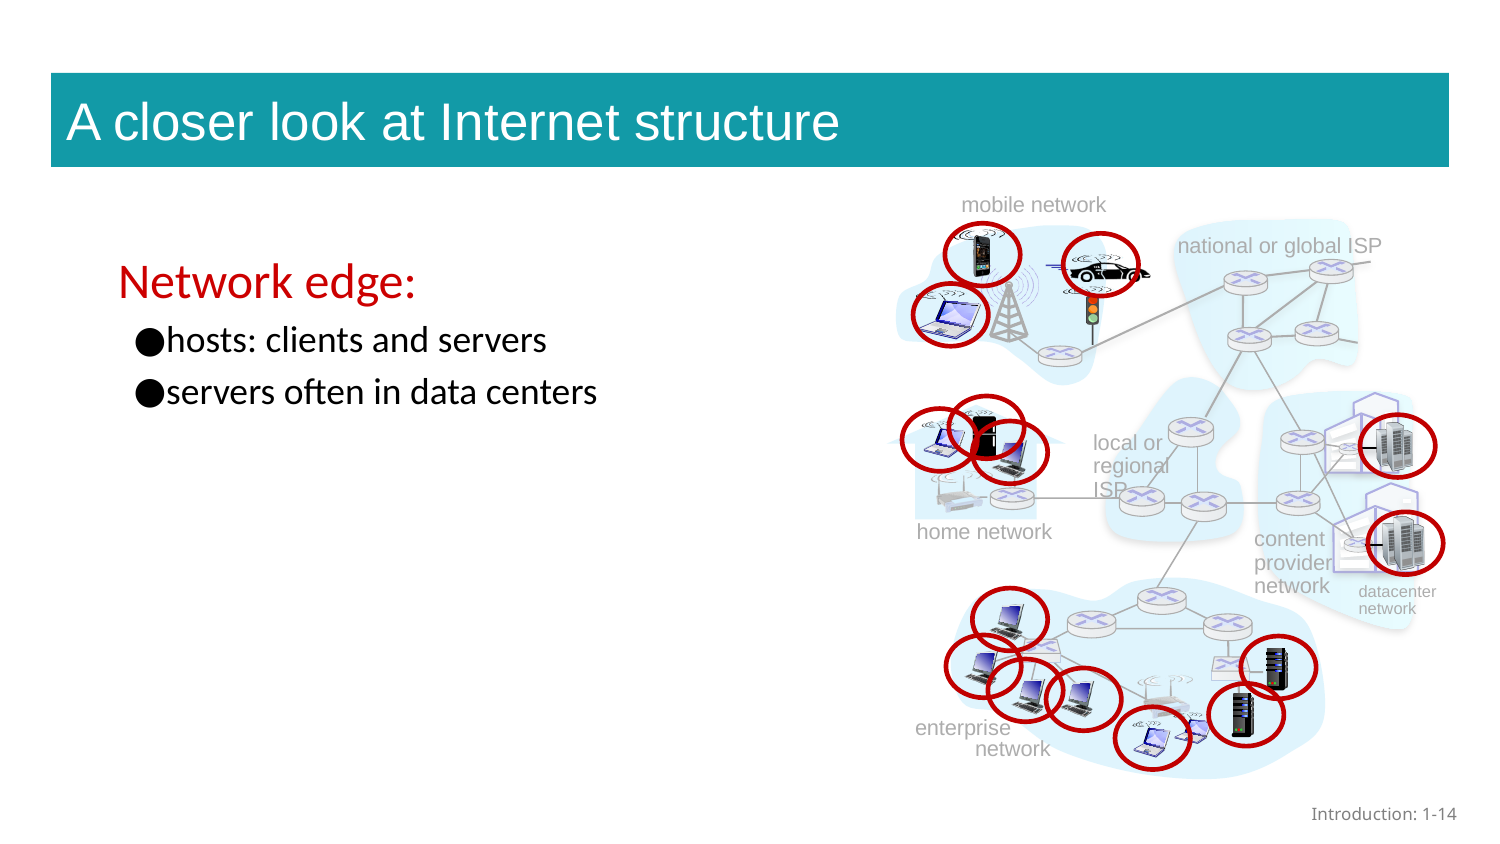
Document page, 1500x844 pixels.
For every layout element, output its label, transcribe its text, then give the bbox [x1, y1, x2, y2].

list Network edge: hosts: clients and servers servers often in data centers [103, 224, 804, 793]
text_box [901, 222, 1444, 770]
text_box [824, 181, 1488, 795]
title A closer look at Internet structure [51, 72, 1449, 167]
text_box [886, 182, 1458, 782]
slide_number Introduction: 1-14 [1134, 795, 1472, 838]
